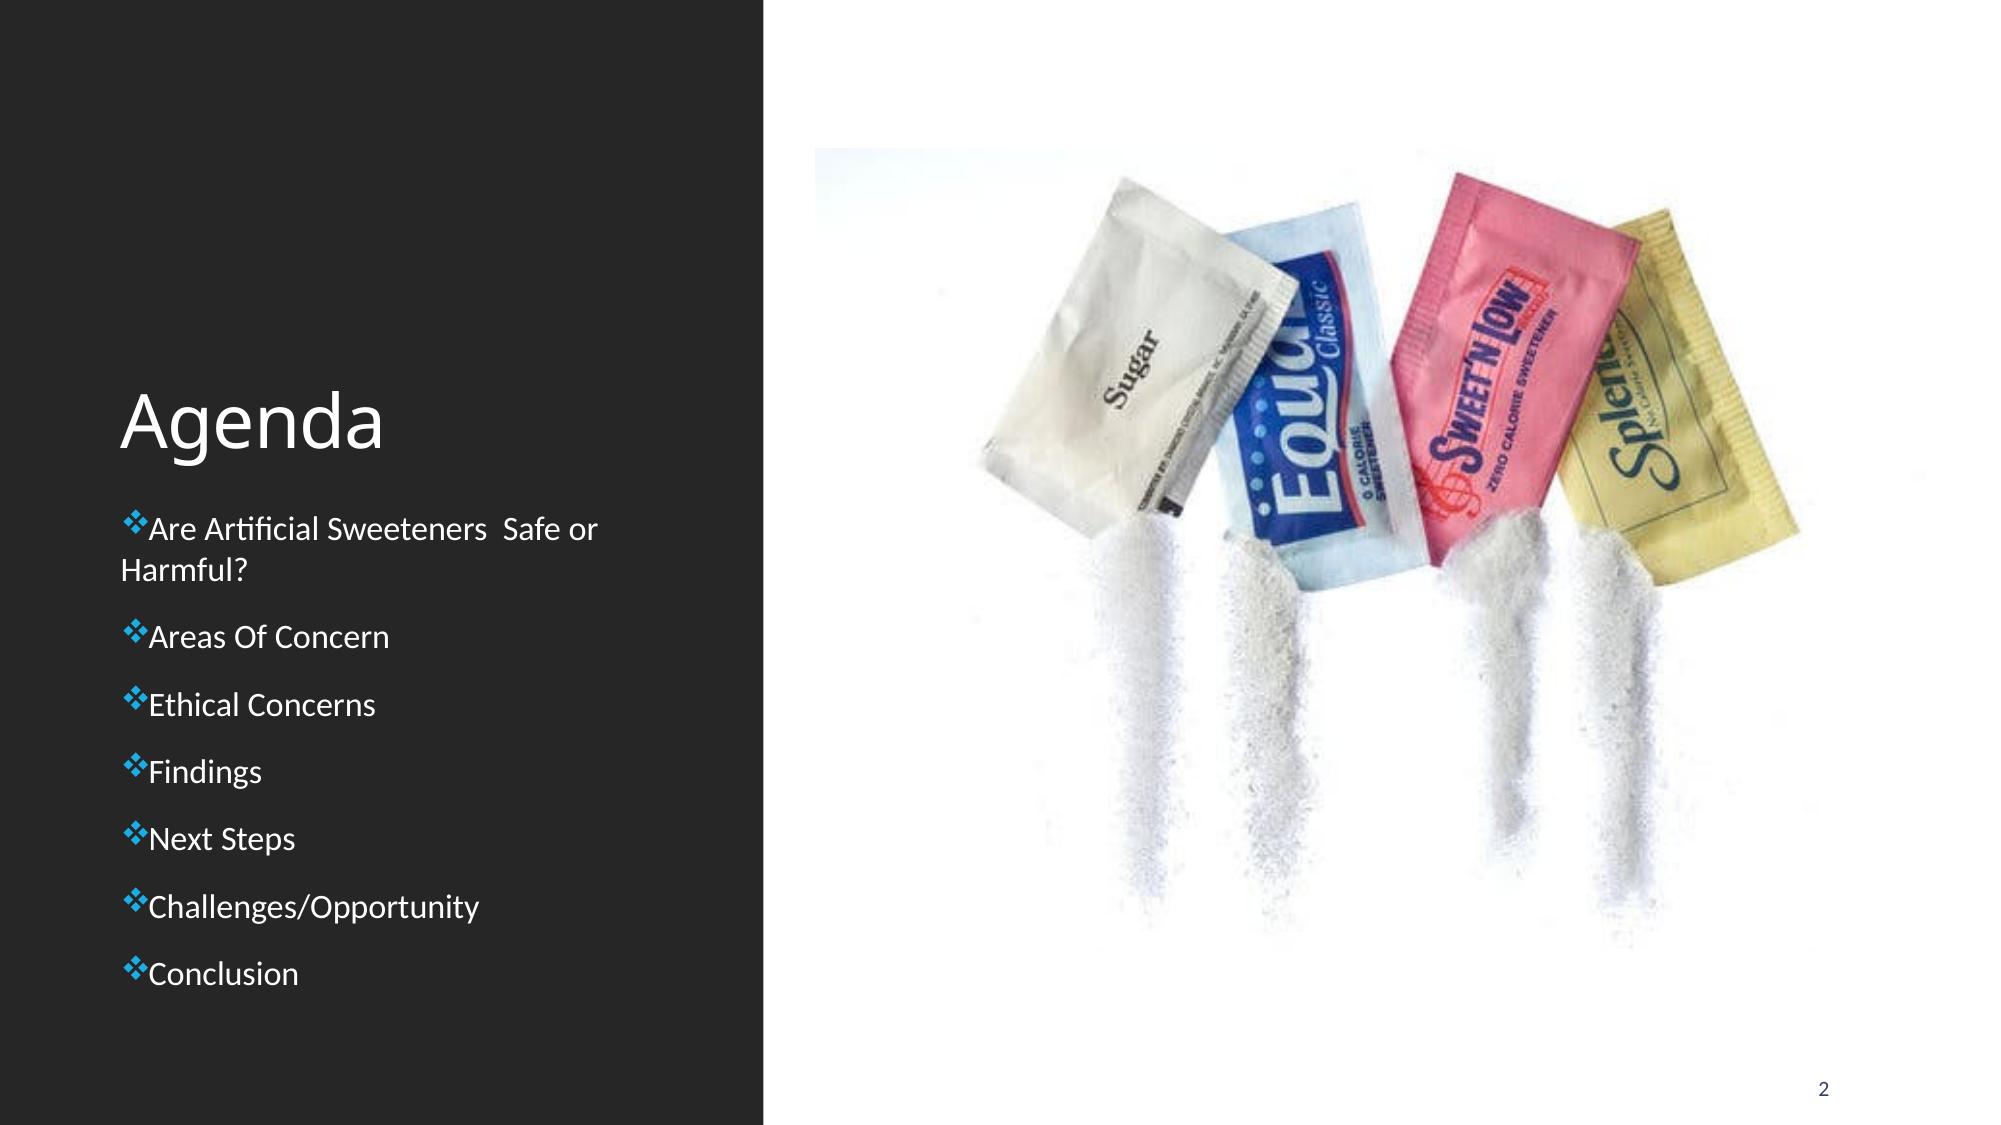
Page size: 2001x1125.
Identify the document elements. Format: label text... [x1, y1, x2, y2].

list Are Artificial Sweeteners Safe or Harmful? Areas Of Concern Ethical Concerns Findings Next Steps Challenges/Opportunity Conclusion [105, 499, 683, 1002]
picture [814, 147, 1974, 953]
title Agenda [105, 128, 683, 473]
slide_number 2 [1803, 1057, 1932, 1118]
